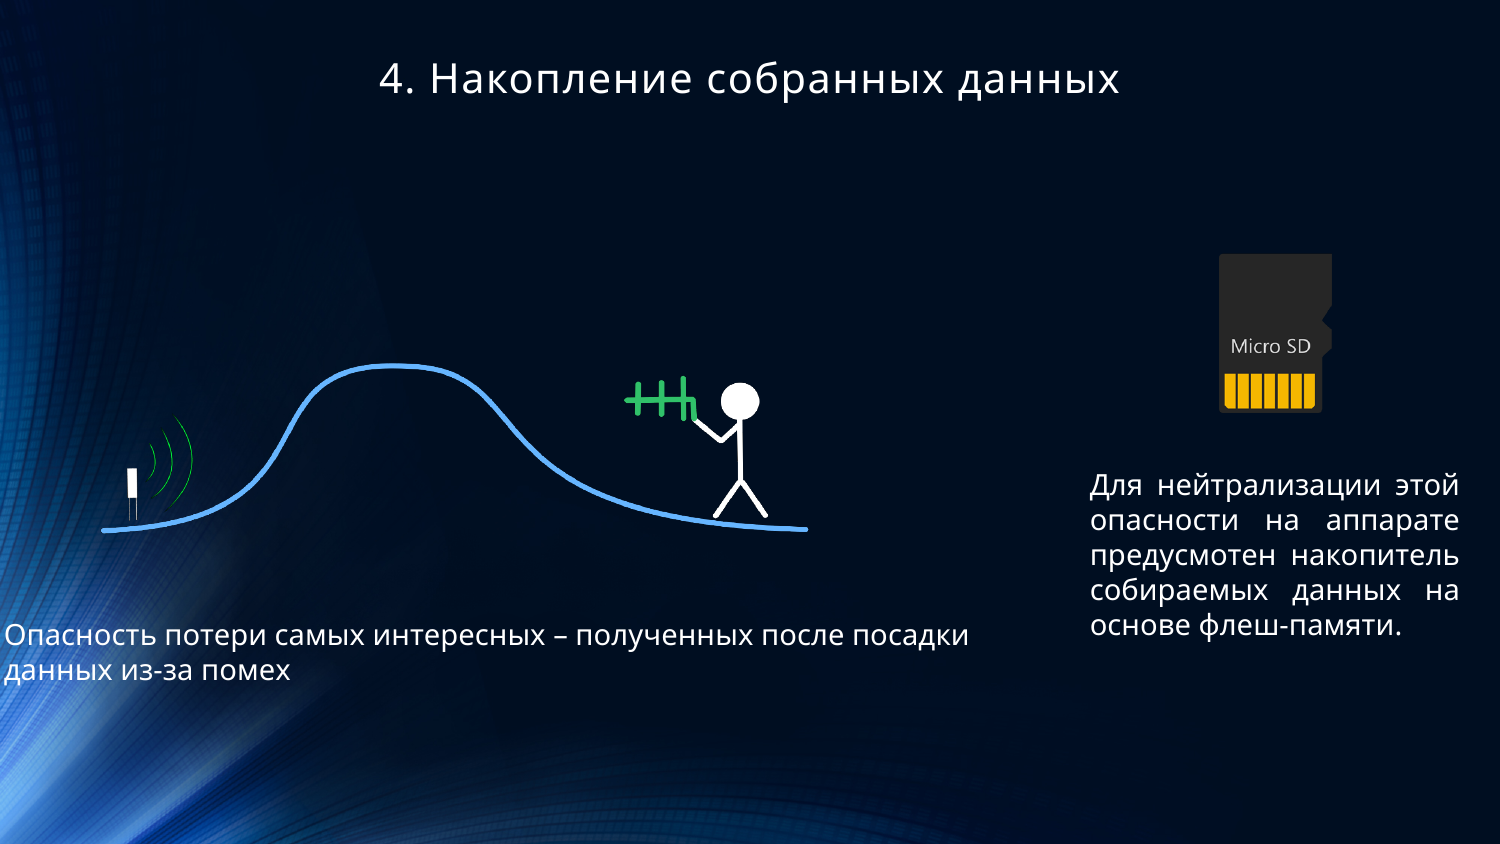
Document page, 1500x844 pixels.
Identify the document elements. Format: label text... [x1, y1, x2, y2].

title 4. Накопление собранных данных [187, 46, 1313, 110]
picture [0, 0, 1500, 844]
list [88, 58, 825, 559]
text_box Для нейтрализации этой опасности на аппарате предусмотен накопитель собираемых данных на основе флеш-памяти. [1074, 459, 1475, 649]
text_box Опасность потери самых интересных – полученных после посадки данных из-за помех [0, 609, 985, 694]
